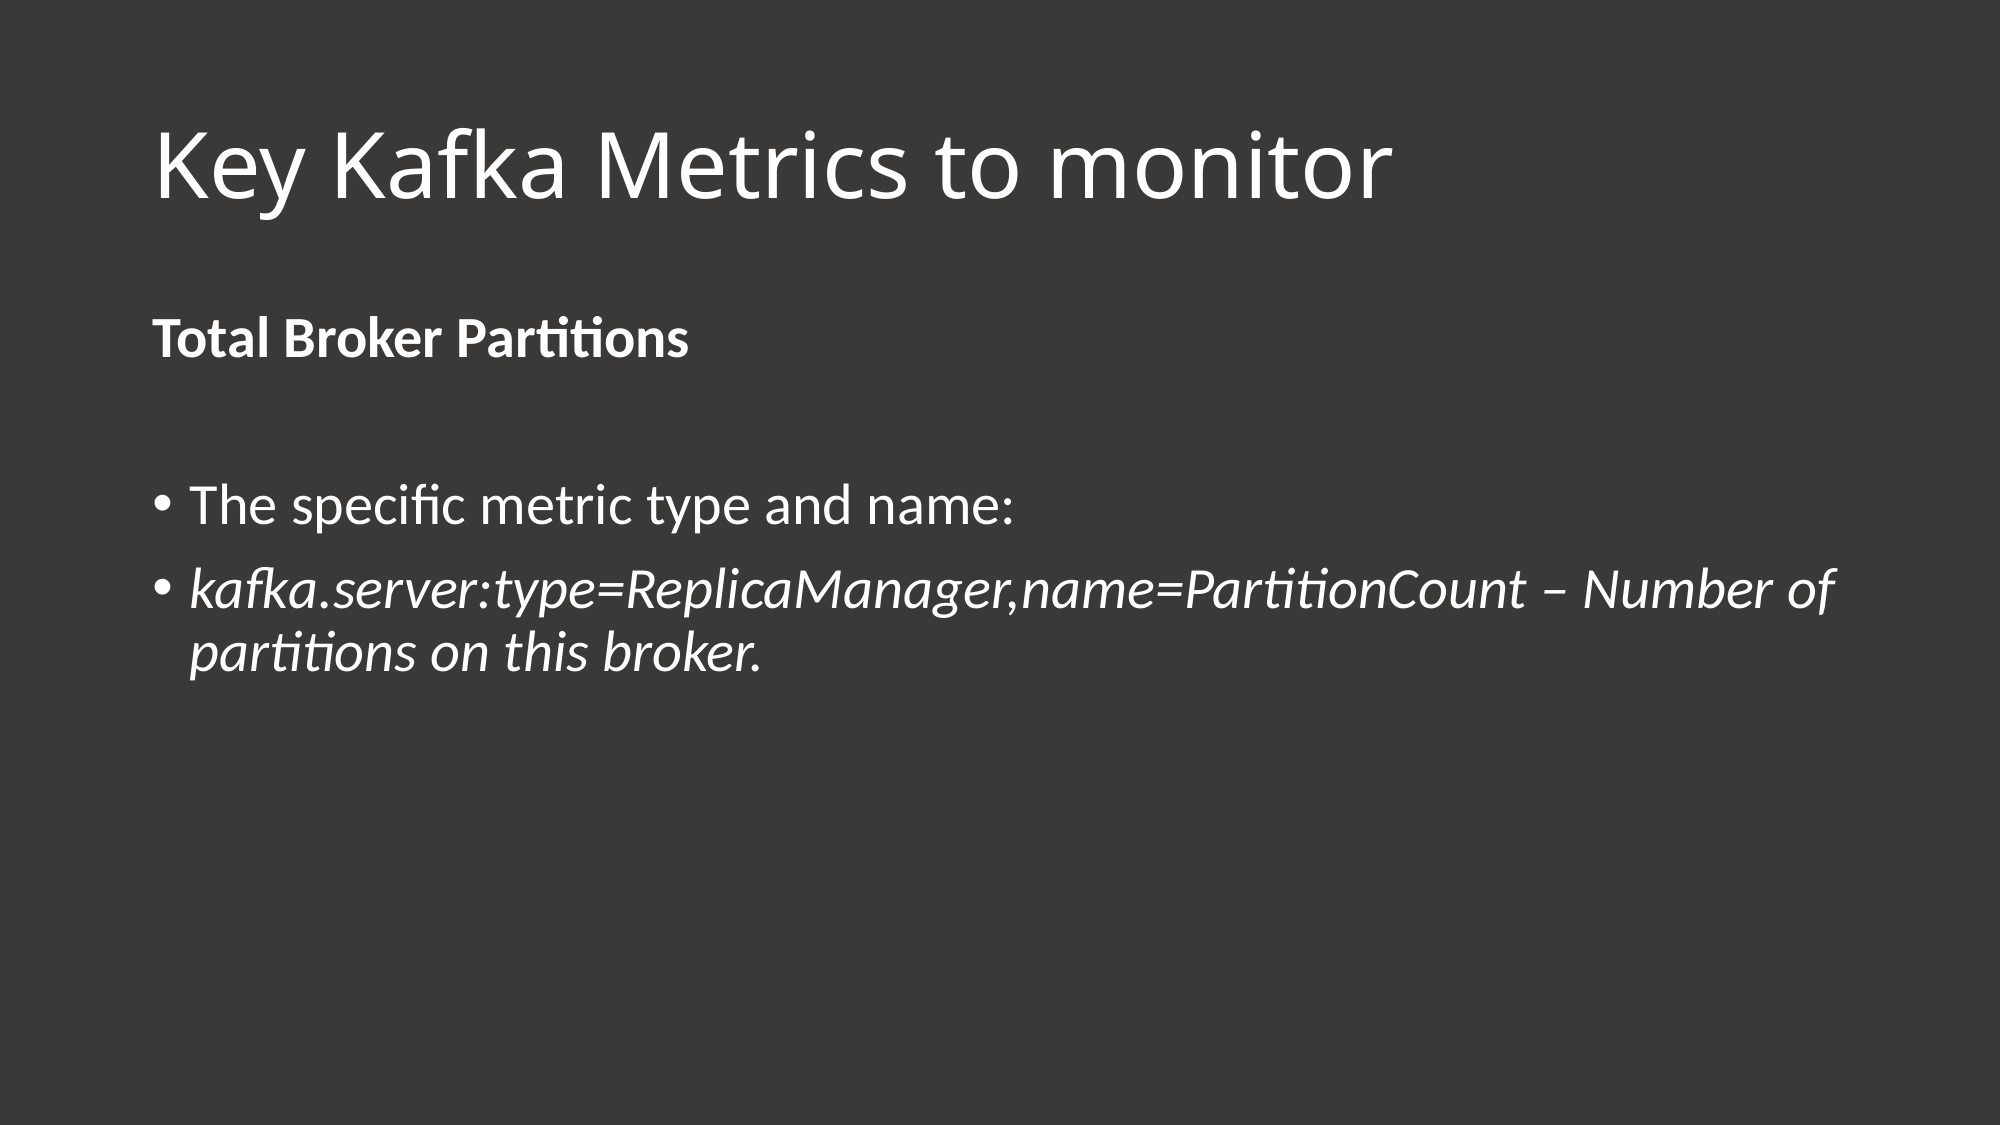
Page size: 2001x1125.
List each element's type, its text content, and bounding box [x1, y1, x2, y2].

title Key Kafka Metrics to monitor [137, 59, 1863, 278]
list Total Broker Partitions The specific metric type and name: kafka.server:type=ReplicaManager,name=PartitionCount – Number of partitions on this broker. [137, 299, 1863, 1014]
